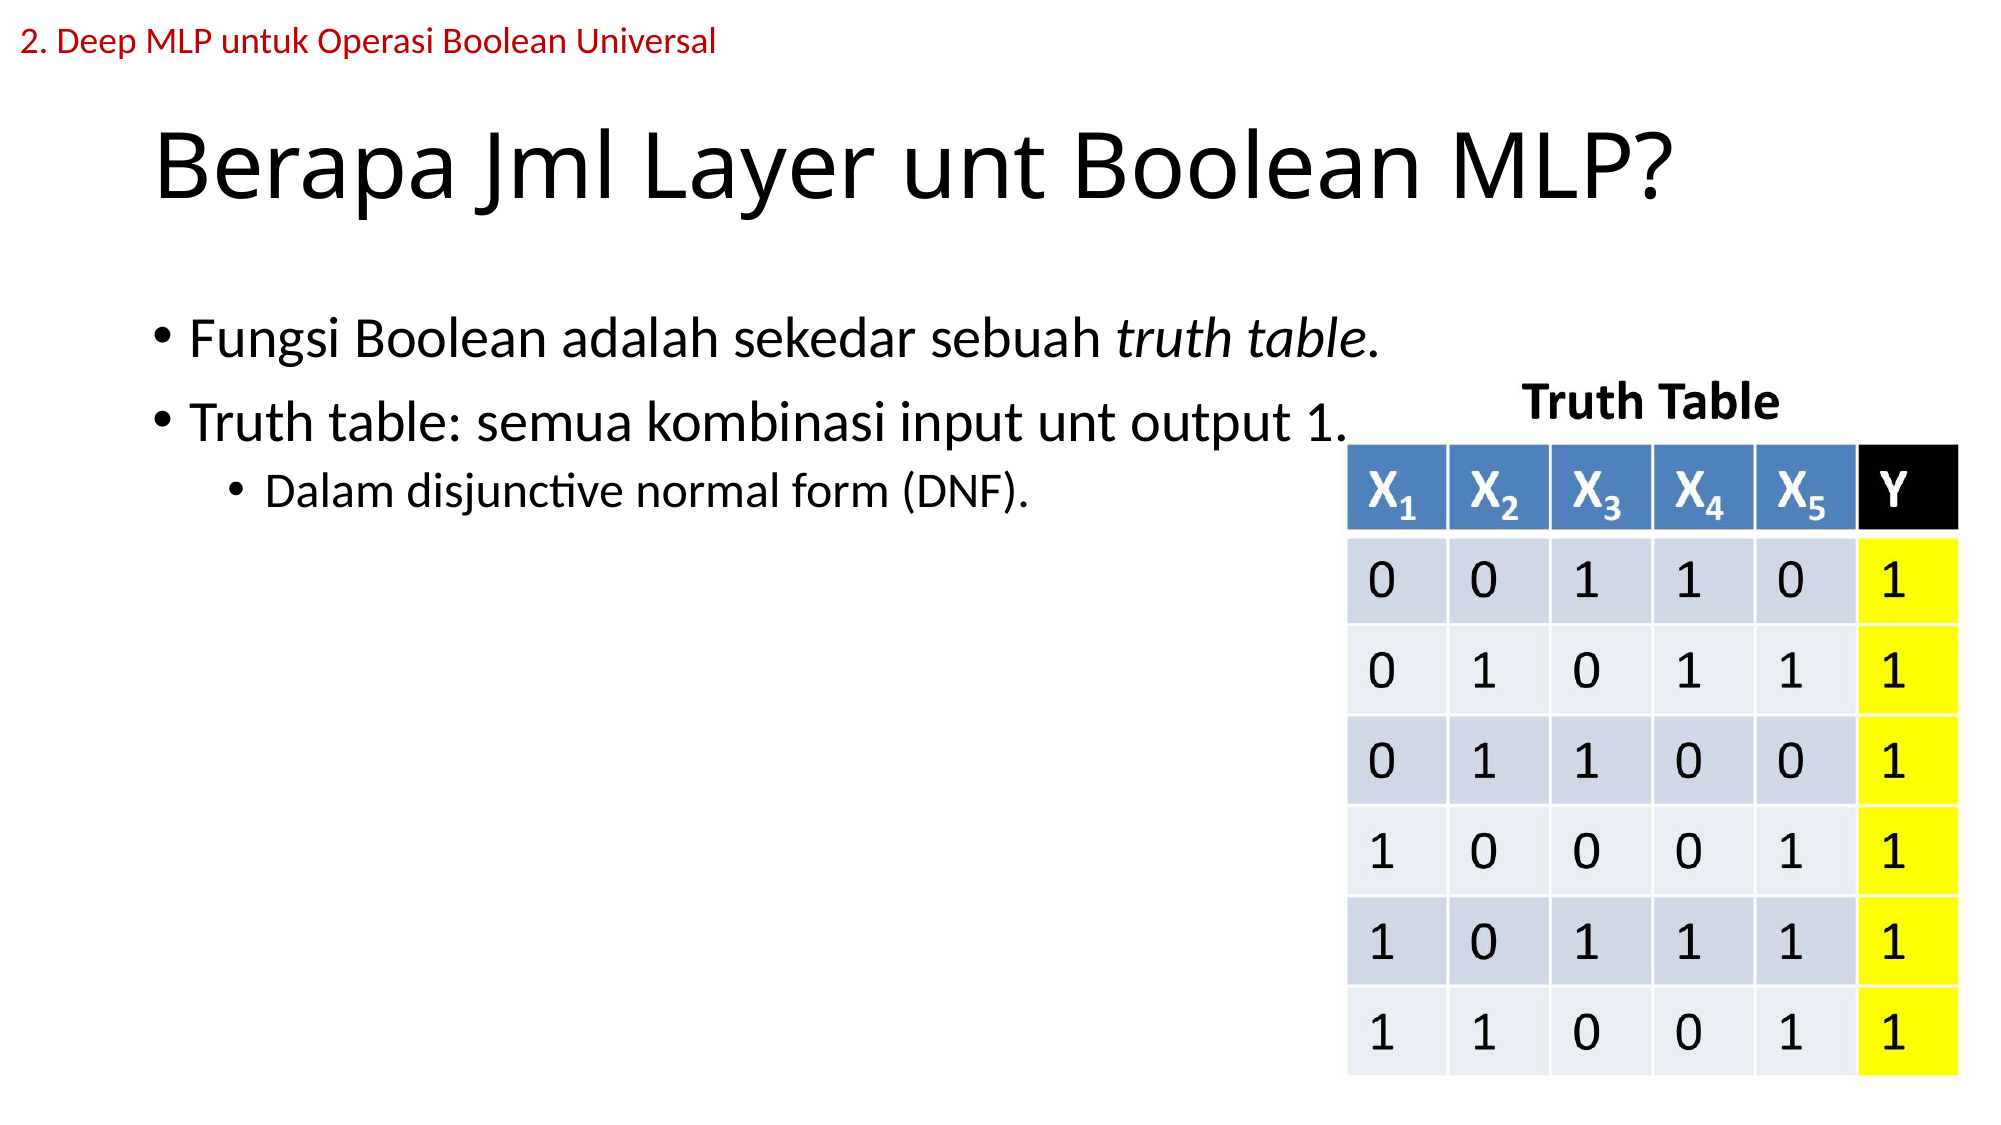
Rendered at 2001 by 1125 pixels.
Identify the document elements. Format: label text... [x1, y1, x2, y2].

title Berapa Jml Layer unt Boolean MLP? [137, 59, 1863, 278]
list Fungsi Boolean adalah sekedar sebuah truth table. Truth table: semua kombinasi input unt output 1. Dalam disjunctive normal form (DNF). [137, 299, 1863, 1014]
text_box 2. Deep MLP untuk Operasi Boolean Universal [5, 9, 980, 69]
picture [1303, 342, 1982, 1104]
